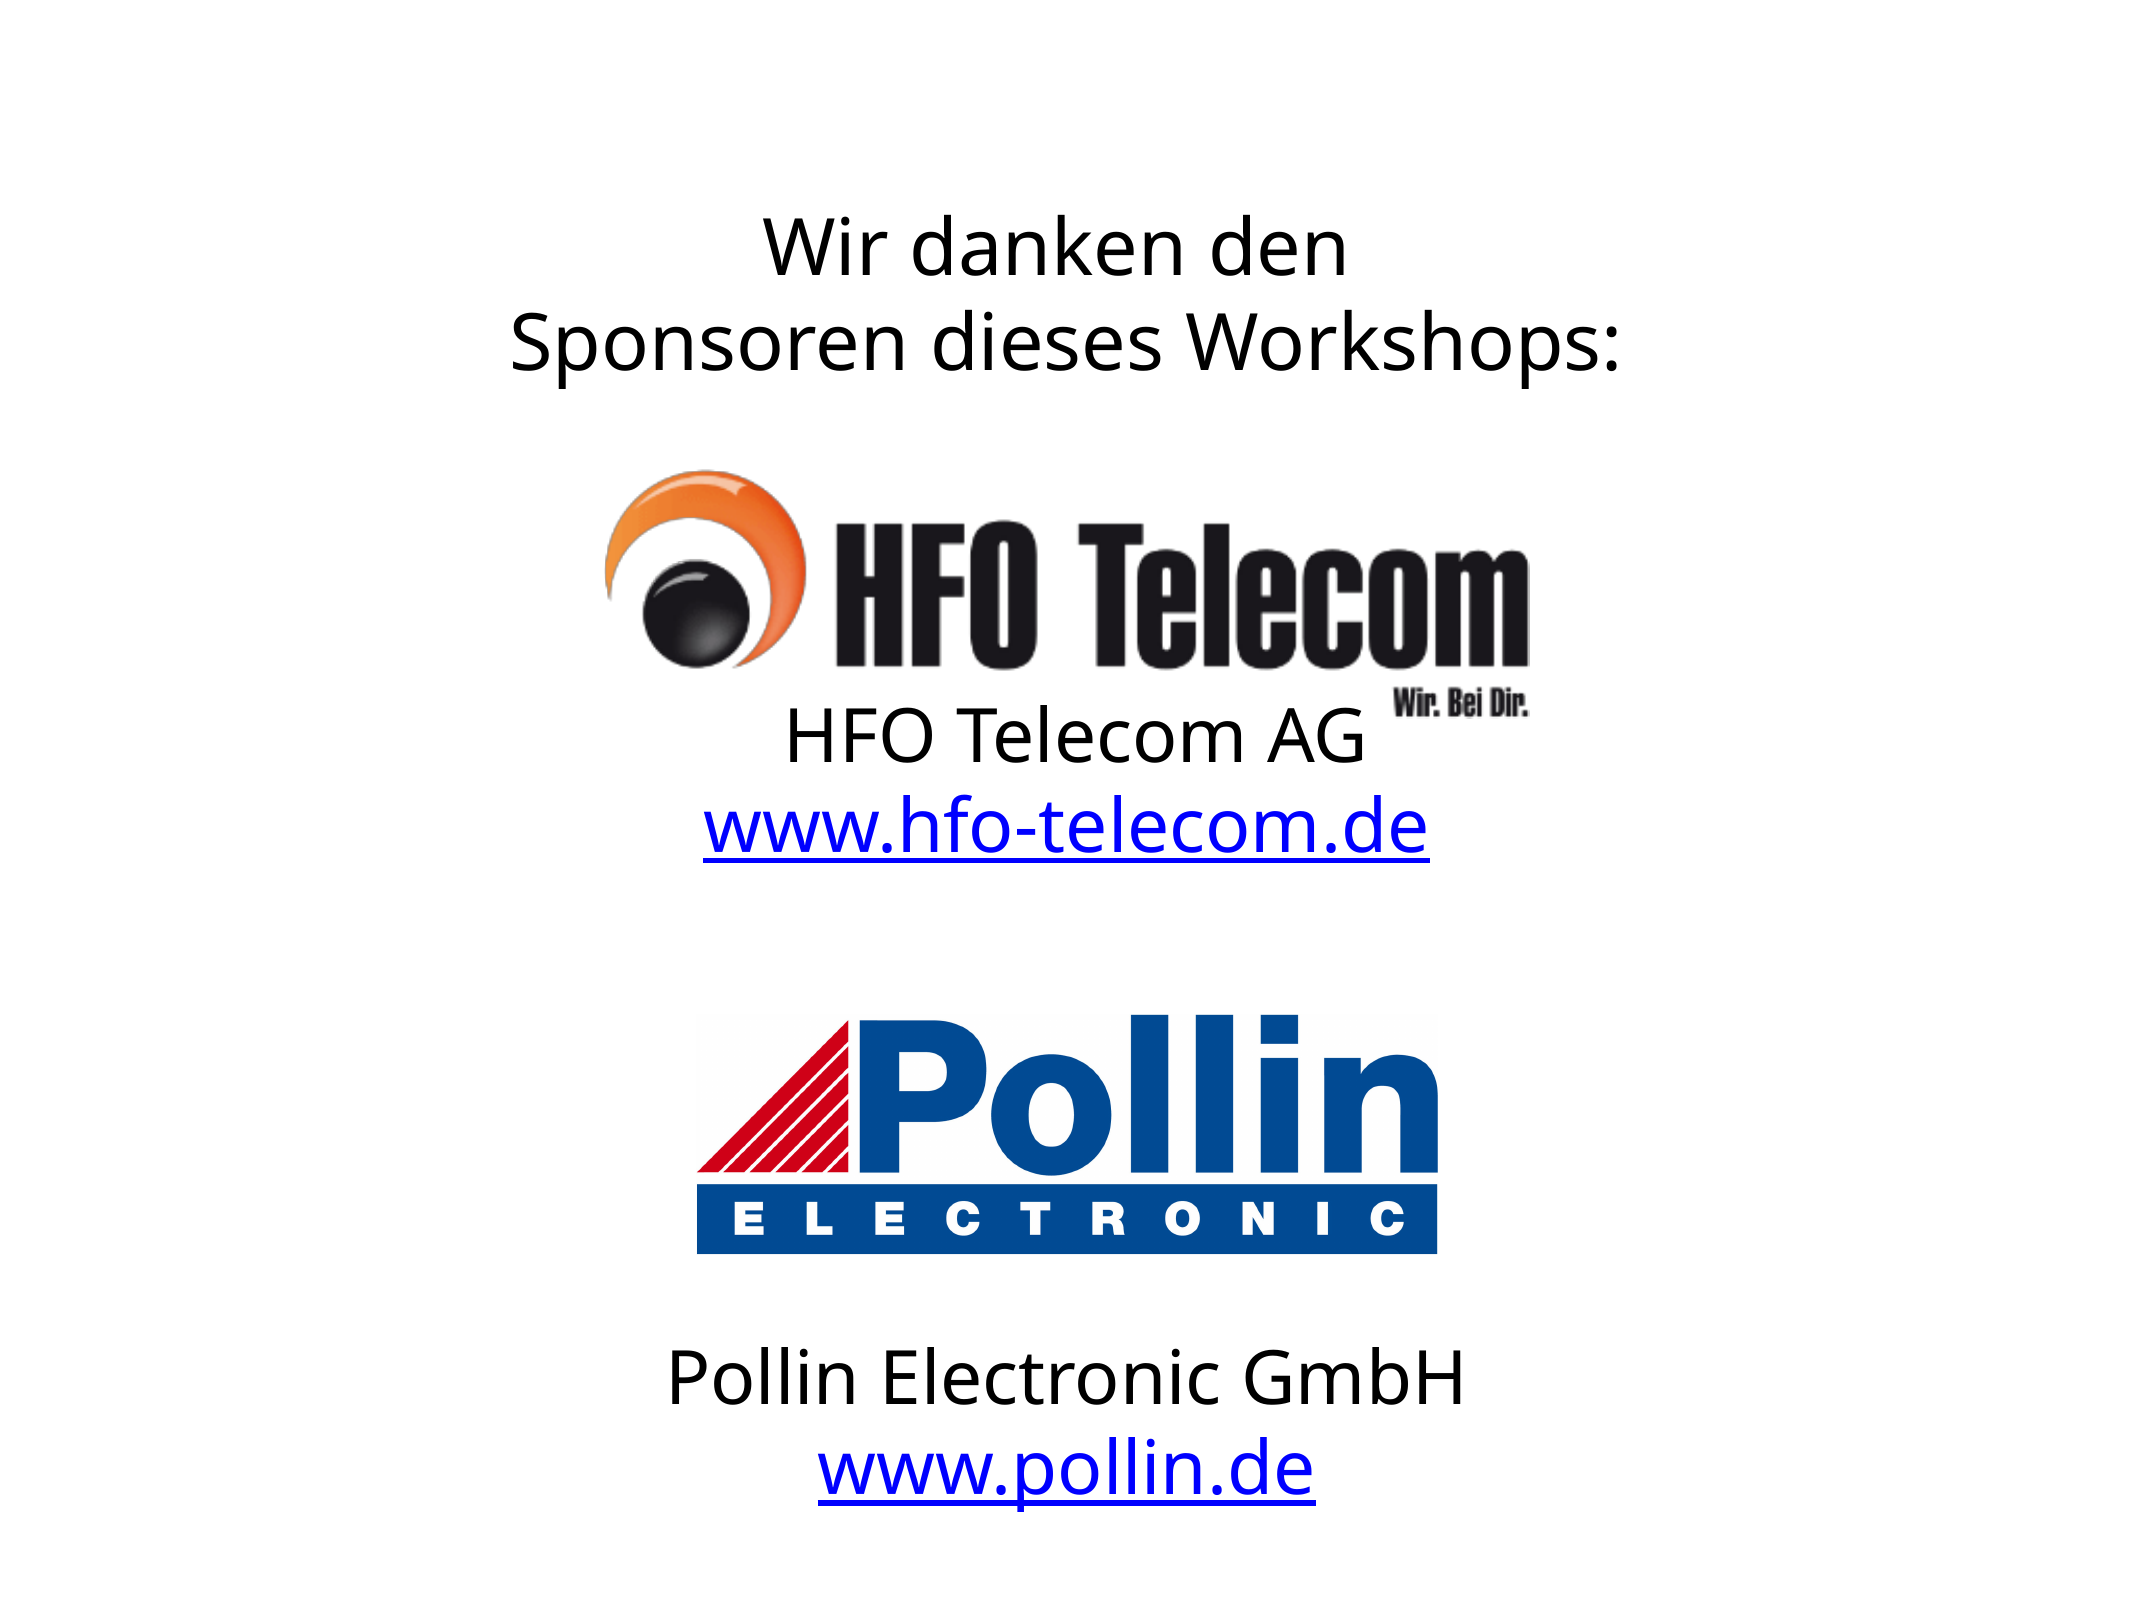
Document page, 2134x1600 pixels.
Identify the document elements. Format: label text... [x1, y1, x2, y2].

list Wir danken den Sponsoren dieses Workshops: [207, 200, 1926, 383]
picture [695, 1014, 1438, 1255]
text_box HFO Telecom AG www.hfo-telecom.de Pollin Electronic GmbH www.pollin.de [656, 724, 1477, 1530]
picture [603, 468, 1530, 719]
